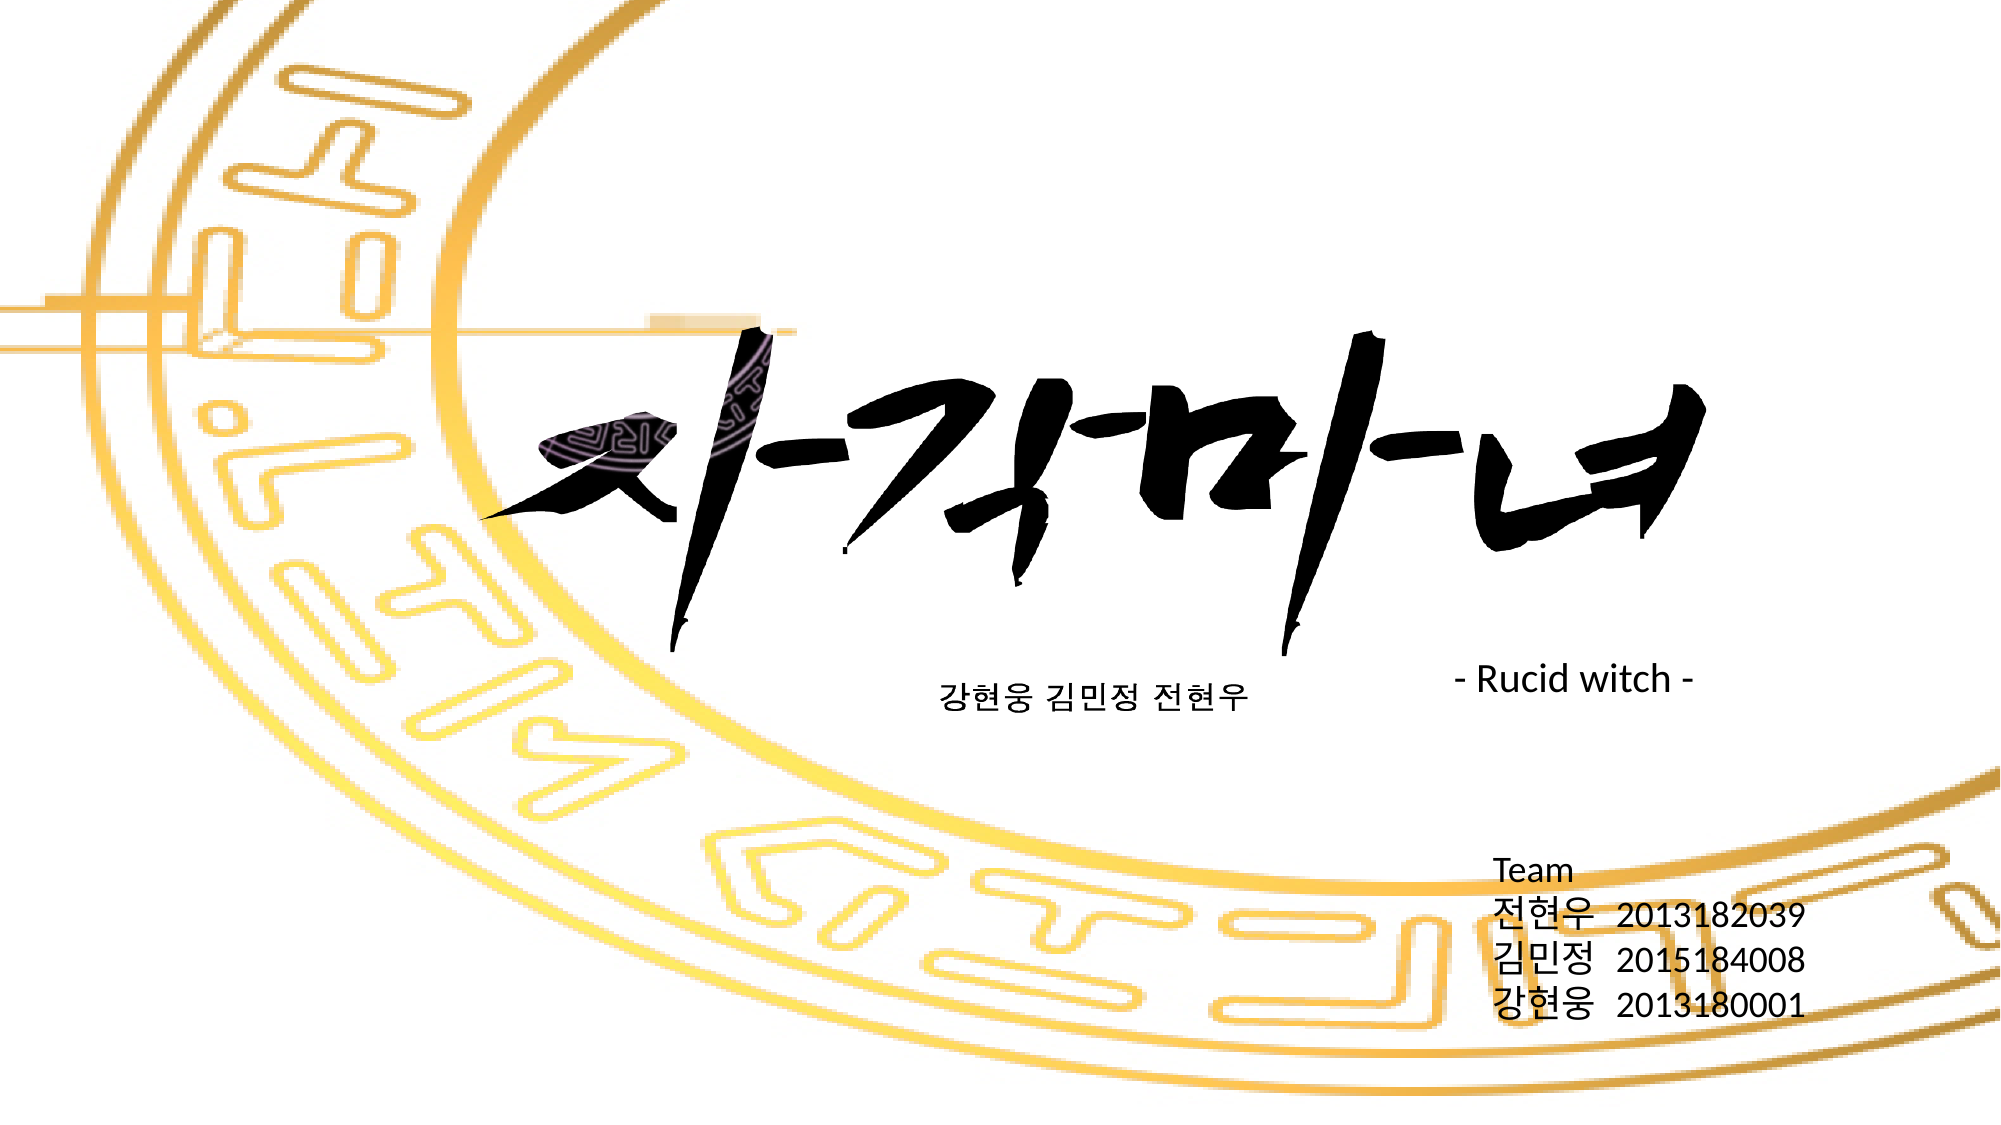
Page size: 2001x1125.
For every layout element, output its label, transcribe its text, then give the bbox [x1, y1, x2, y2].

text_box Team 전현우 2013182039 김민정 2015184008 강현웅 2013180001 [1478, 879, 1830, 1033]
picture [0, 0, 2001, 1125]
